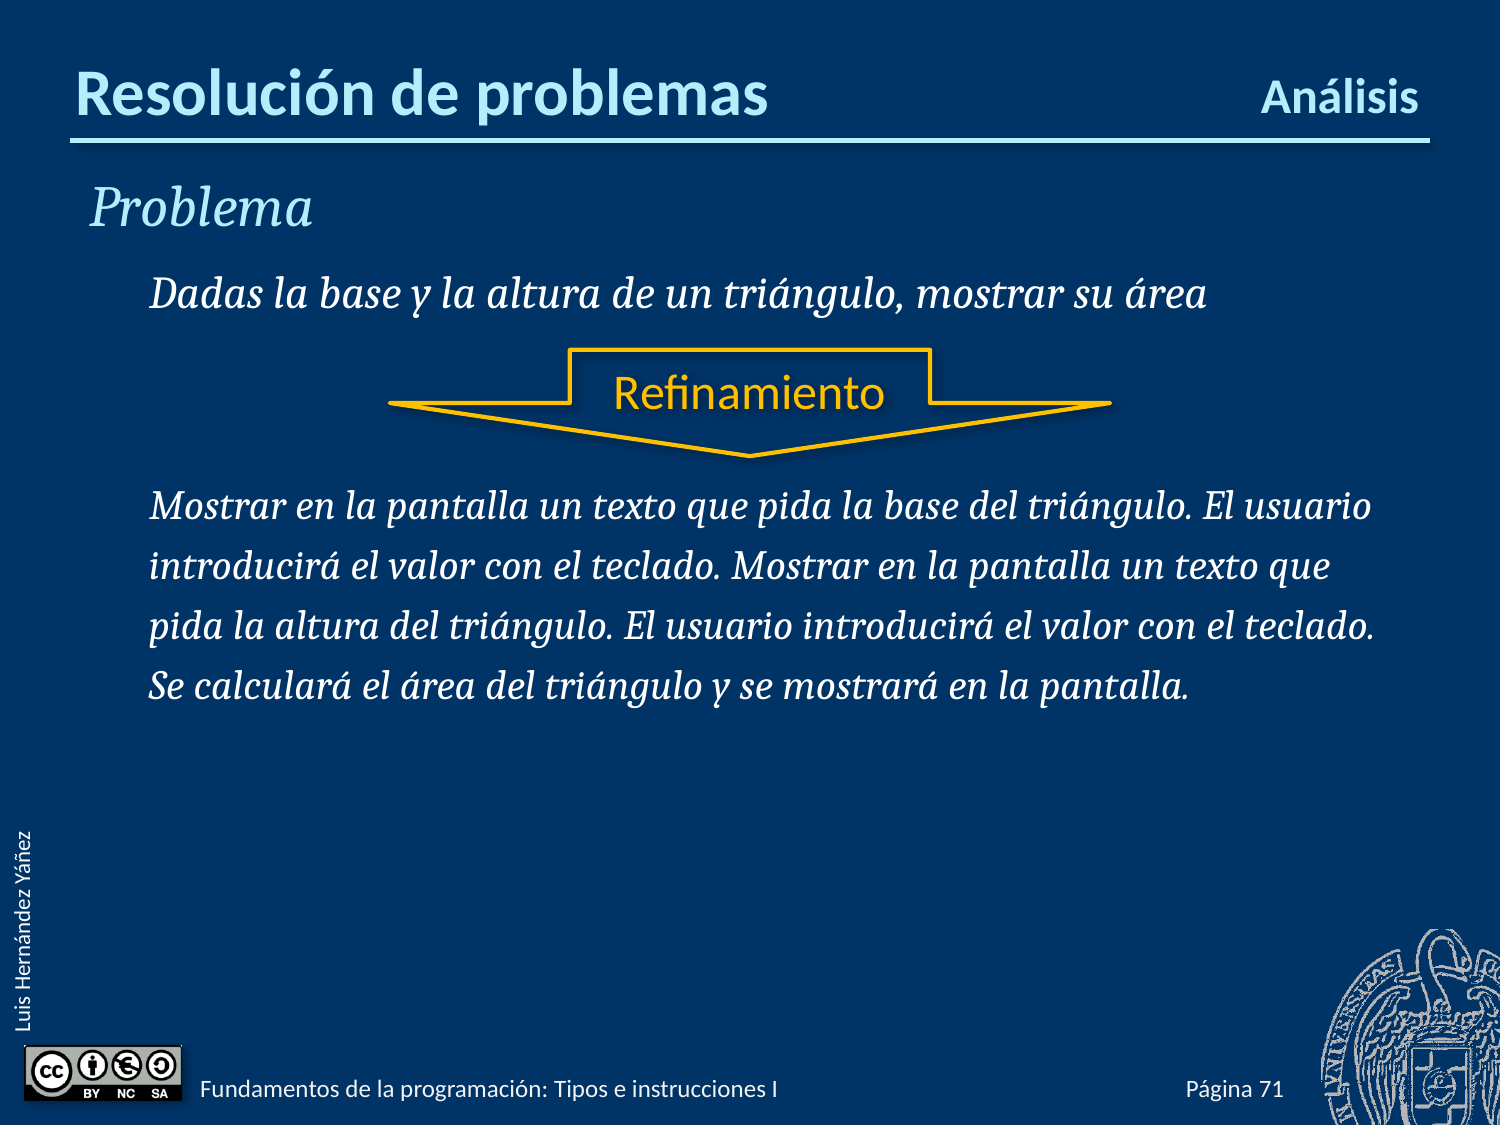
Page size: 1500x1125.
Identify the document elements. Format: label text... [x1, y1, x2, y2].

picture [1321, 929, 1500, 1125]
list Problema Dadas la base y la altura de un triángulo, mostrar su área Mostrar en la pantalla un texto que pida la base del triángulo. El usuario introducirá el valor con el teclado. Mostrar en la pantalla un texto que pida la altura del triángulo. El usuario introducirá el valor con el teclado. Se calculará el área del triángulo y se mostrará en la pantalla. [75, 160, 1425, 1000]
text_box Refinamiento [387, 347, 1113, 459]
slide_number Página 71 [1136, 1042, 1285, 1103]
title Resolución de problemas [75, 46, 1425, 129]
footer Fundamentos de la programación: Tipos e instrucciones I [200, 1042, 1114, 1103]
picture [24, 1045, 182, 1101]
text_box Análisis [1245, 56, 1434, 131]
